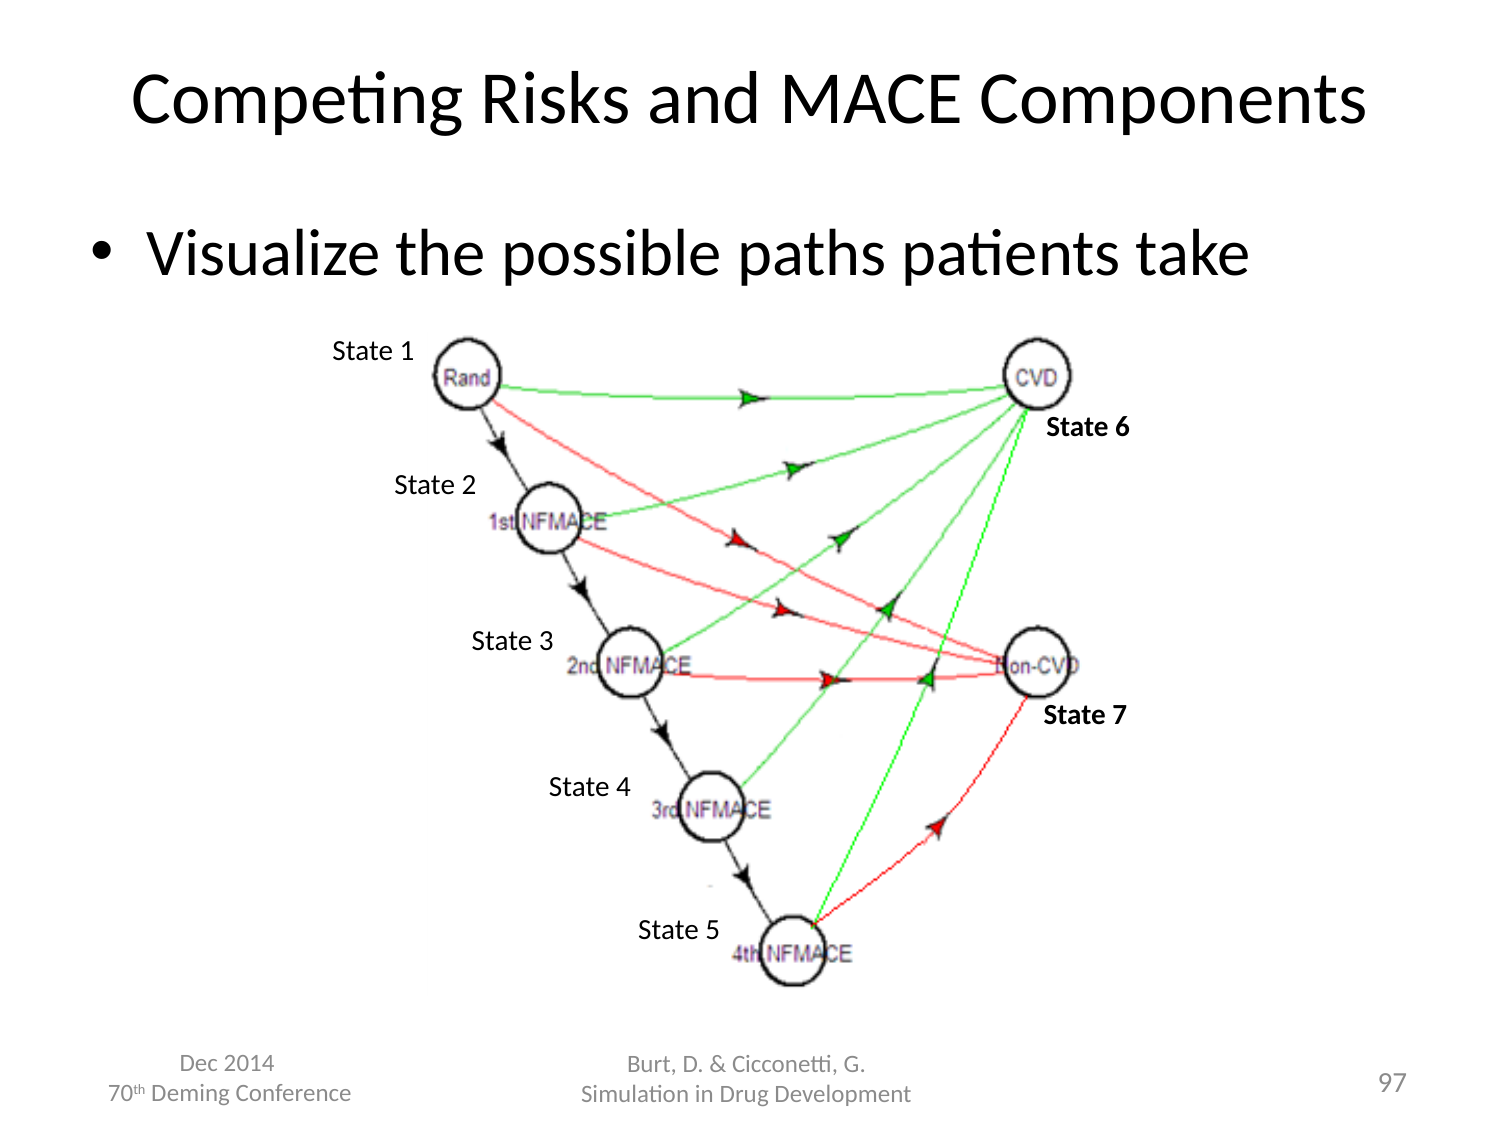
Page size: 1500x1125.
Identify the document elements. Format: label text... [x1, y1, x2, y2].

list Visualize the possible paths patients take [75, 201, 1425, 1011]
title Competing Risks and MACE Components [75, 23, 1425, 164]
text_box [317, 323, 1184, 996]
